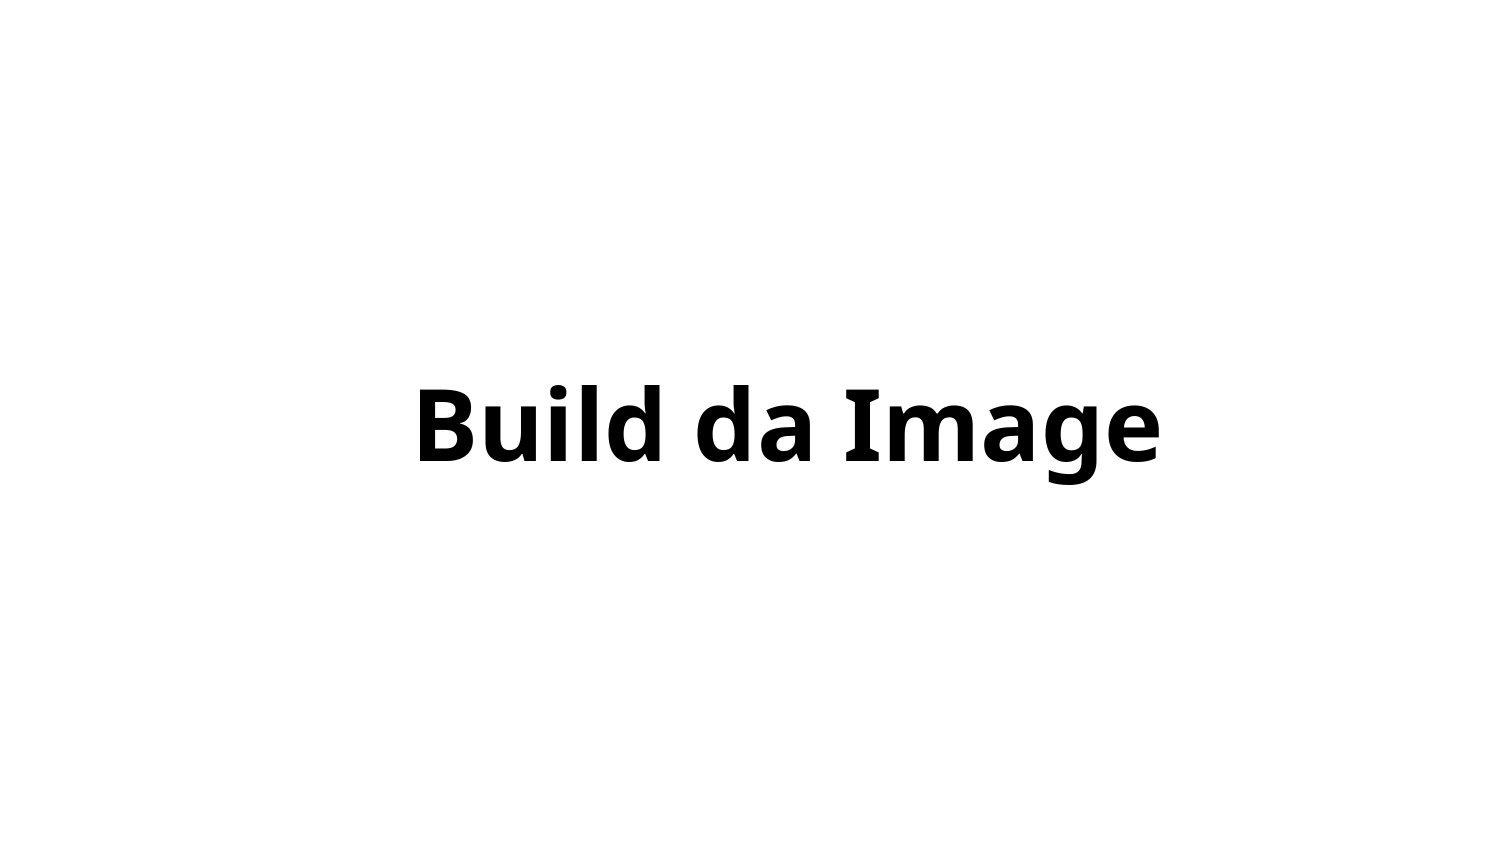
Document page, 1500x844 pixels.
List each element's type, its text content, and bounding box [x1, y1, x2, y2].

title Build da Image [51, 346, 1449, 498]
